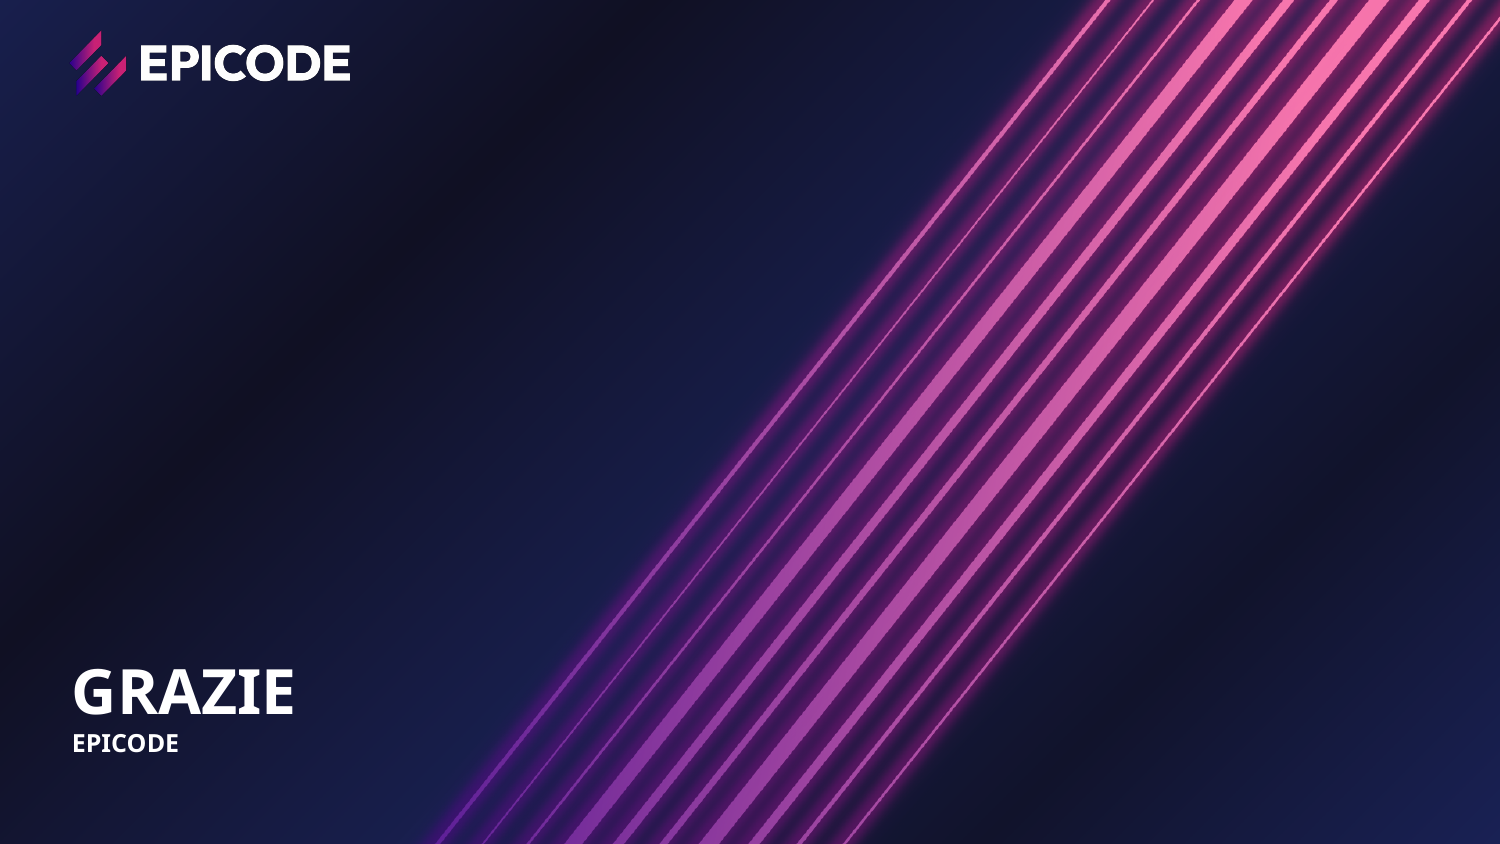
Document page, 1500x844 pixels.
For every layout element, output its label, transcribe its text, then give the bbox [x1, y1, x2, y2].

picture [0, 0, 1500, 844]
title GRAZIE EPICODE [56, 637, 661, 810]
